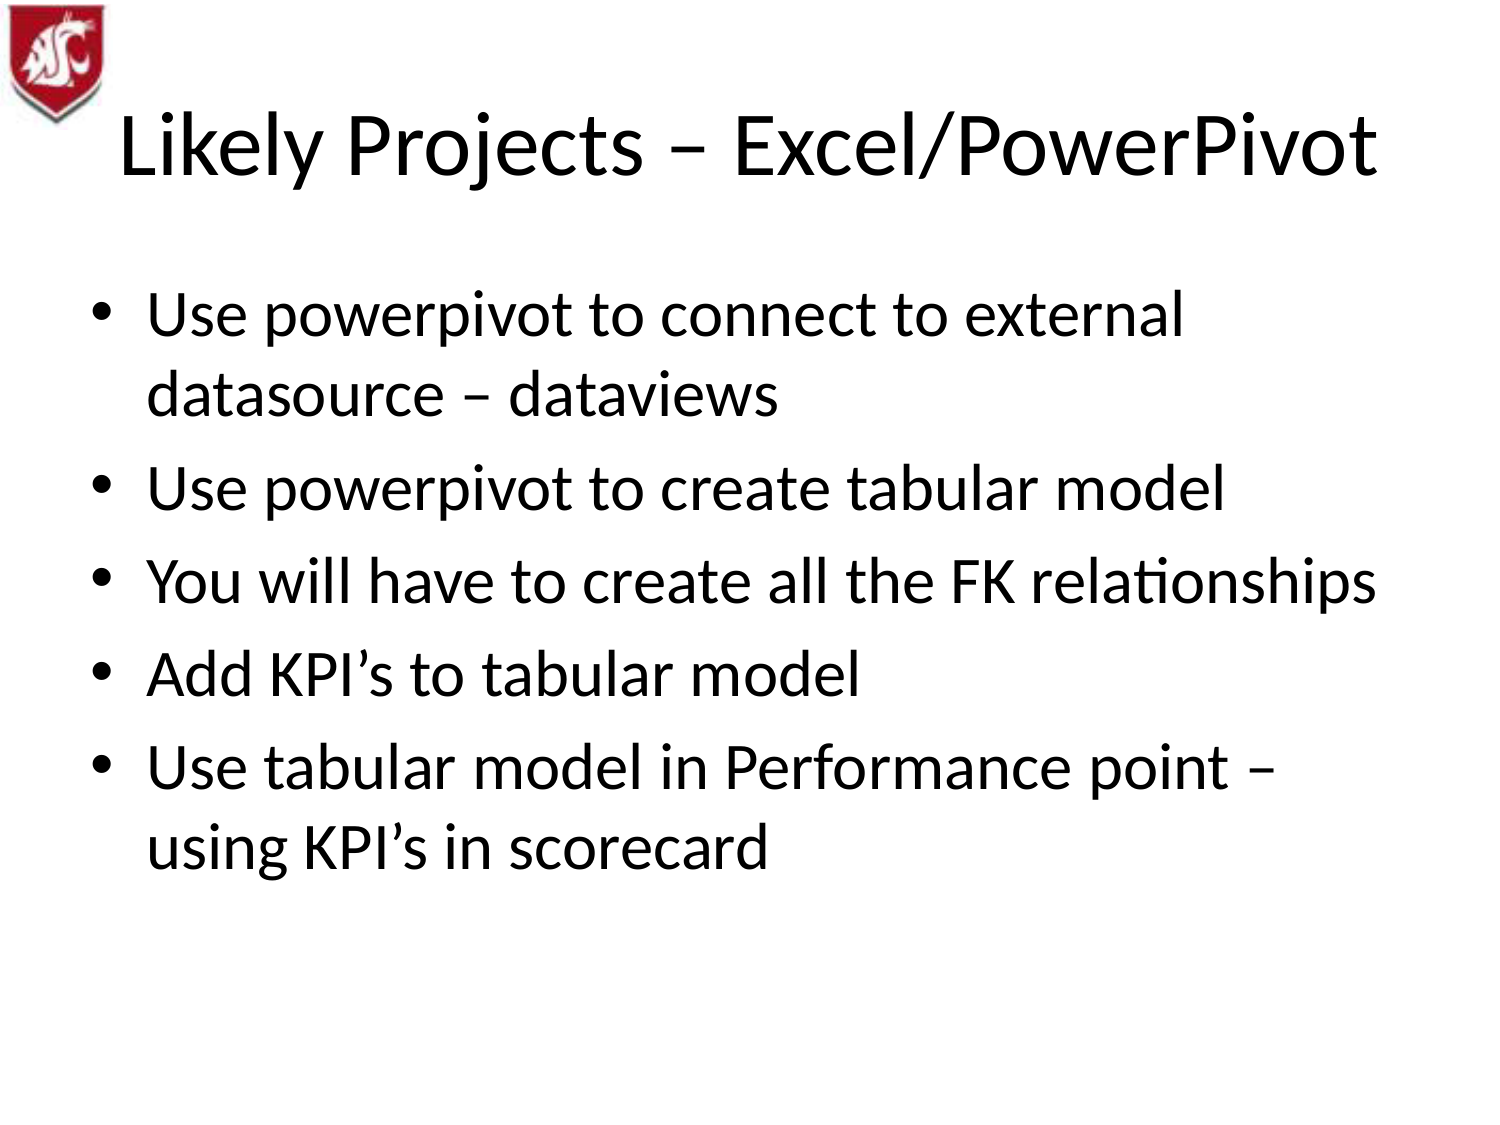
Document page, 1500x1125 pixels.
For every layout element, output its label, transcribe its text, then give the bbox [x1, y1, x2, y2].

picture [0, 4, 113, 130]
title Likely Projects – Excel/PowerPivot [75, 45, 1425, 233]
list Use powerpivot to connect to external datasource – dataviews Use powerpivot to create tabular model You will have to create all the FK relationships Add KPI’s to tabular model Use tabular model in Performance point – using KPI’s in scorecard [75, 262, 1425, 1005]
